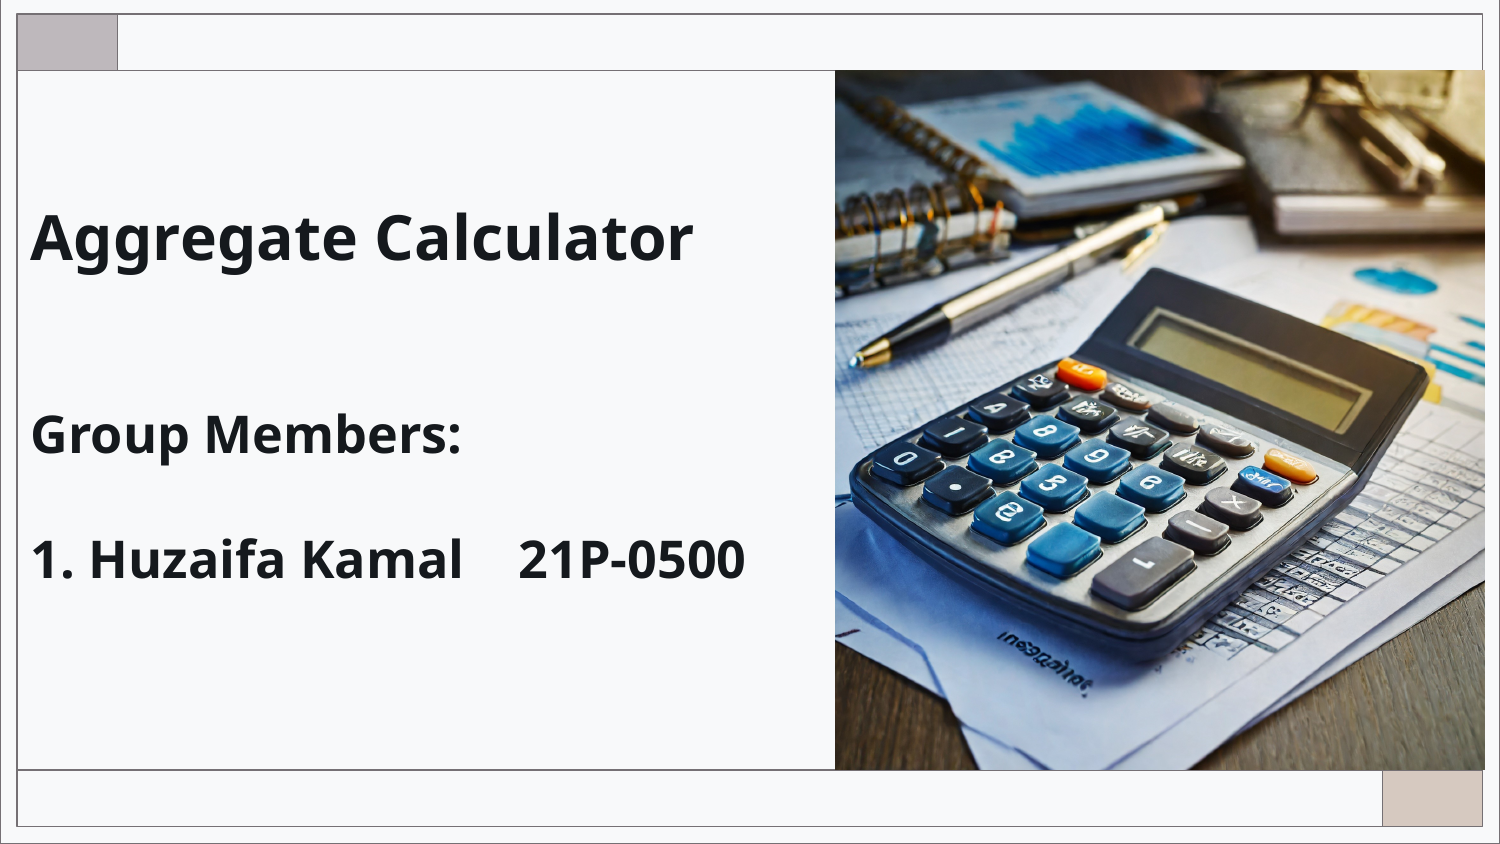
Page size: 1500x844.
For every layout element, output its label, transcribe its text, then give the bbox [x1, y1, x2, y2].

text_box Aggregate Calculator [15, 150, 762, 288]
picture [834, 70, 1485, 770]
title Group Members: 1. Huzaifa Kamal 21P-0500 [15, 386, 829, 711]
